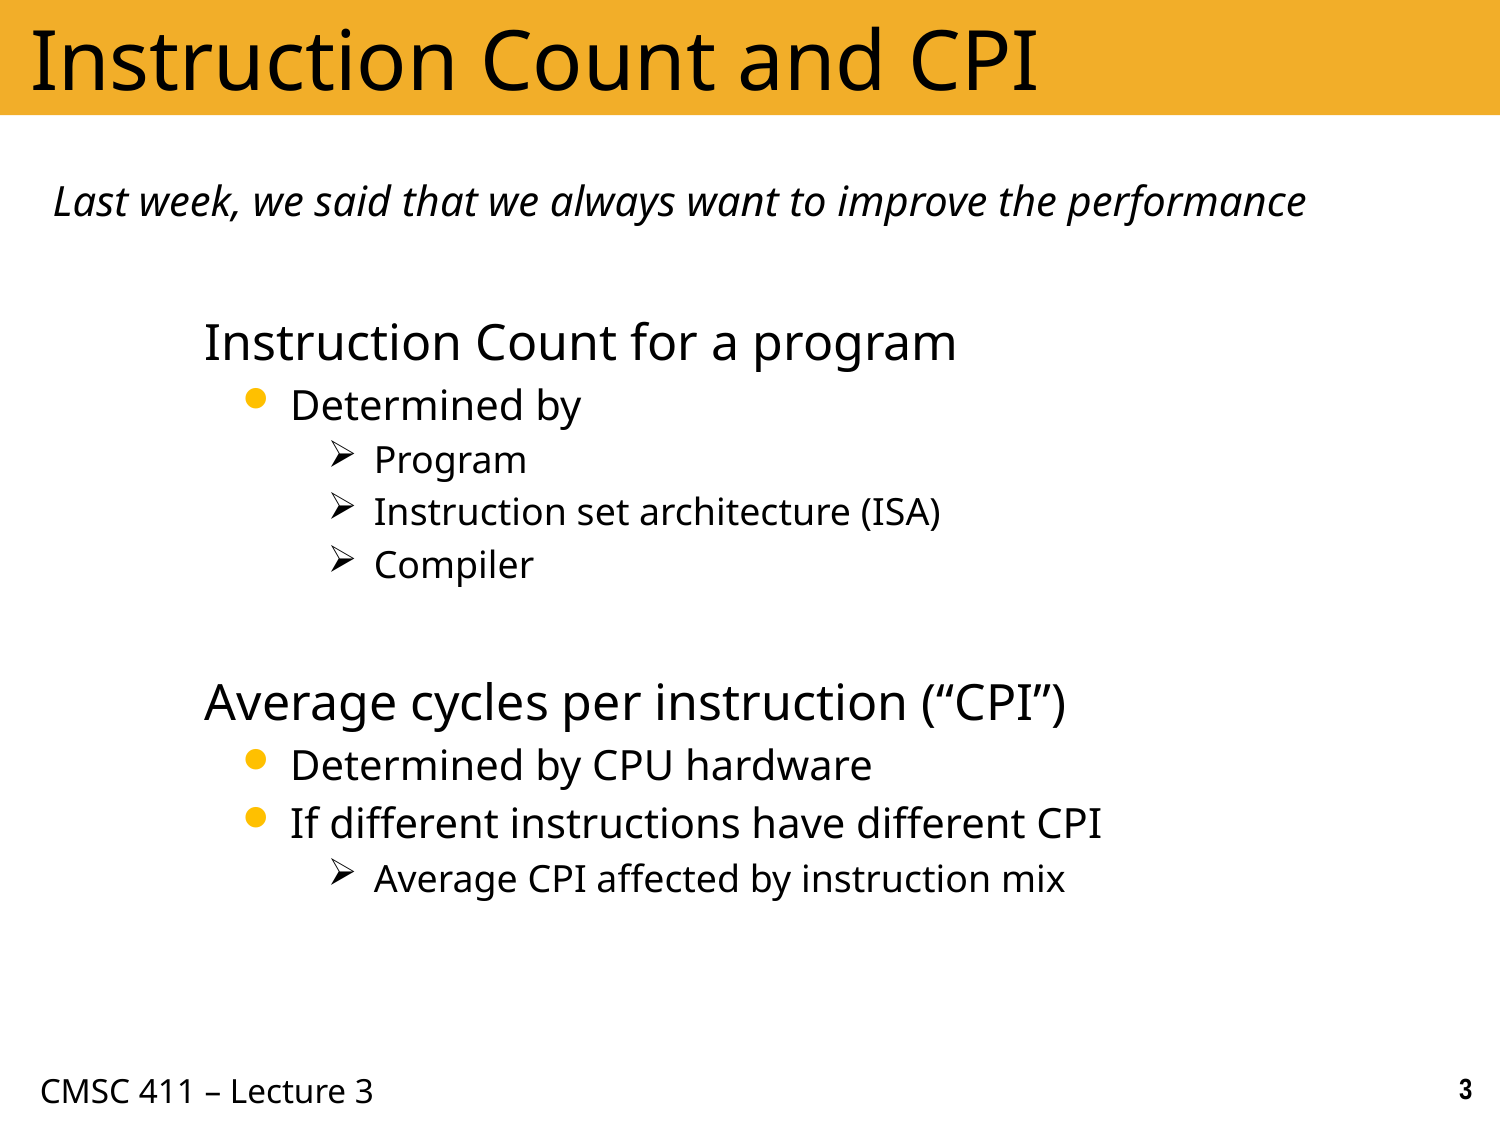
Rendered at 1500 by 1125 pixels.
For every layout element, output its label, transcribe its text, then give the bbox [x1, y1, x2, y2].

title Instruction Count and CPI [0, 0, 1500, 116]
slide_number 3 [1424, 1062, 1488, 1113]
list Instruction Count for a program Determined by Program Instruction set architecture (ISA) Compiler Average cycles per instruction (“CPI”) Determined by CPU hardware If different instructions have different CPI Average CPI affected by instruction mix [174, 287, 1376, 976]
text_box Last week, we said that we always want to improve the performance [38, 167, 1323, 233]
